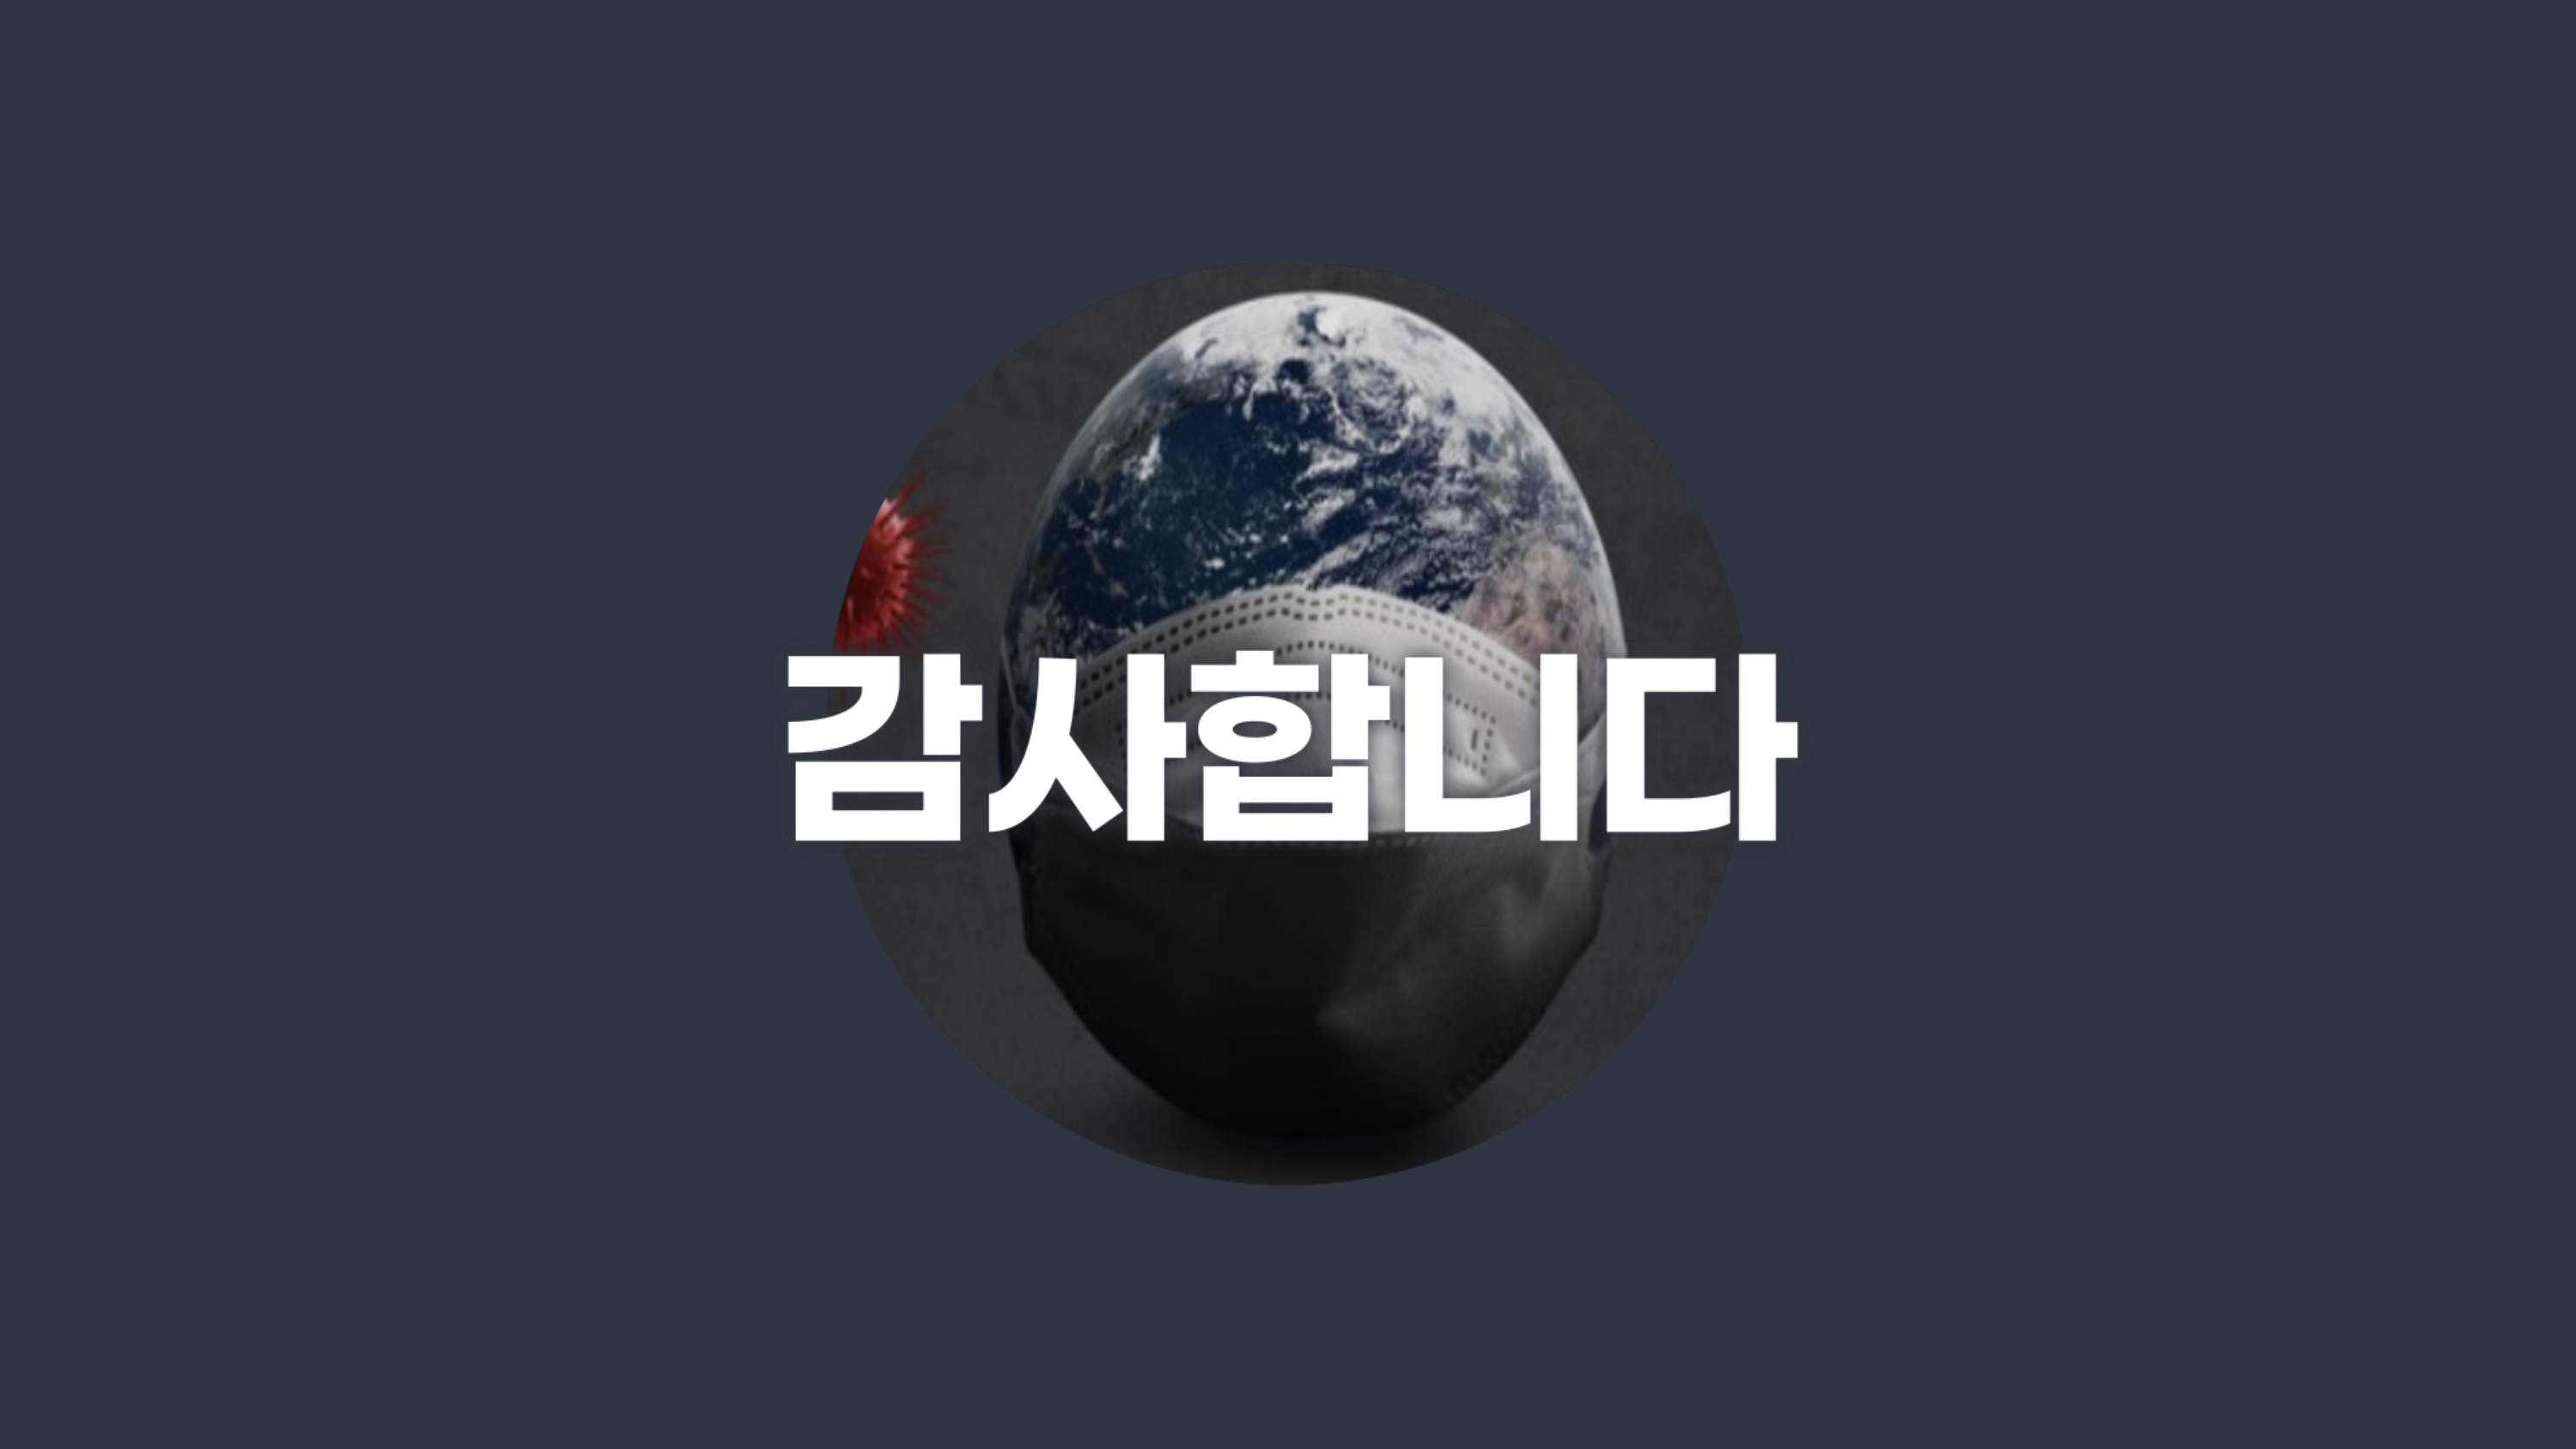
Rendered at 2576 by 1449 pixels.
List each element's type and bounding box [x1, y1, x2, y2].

text_box [826, 263, 1749, 371]
picture [0, 373, 2392, 1432]
